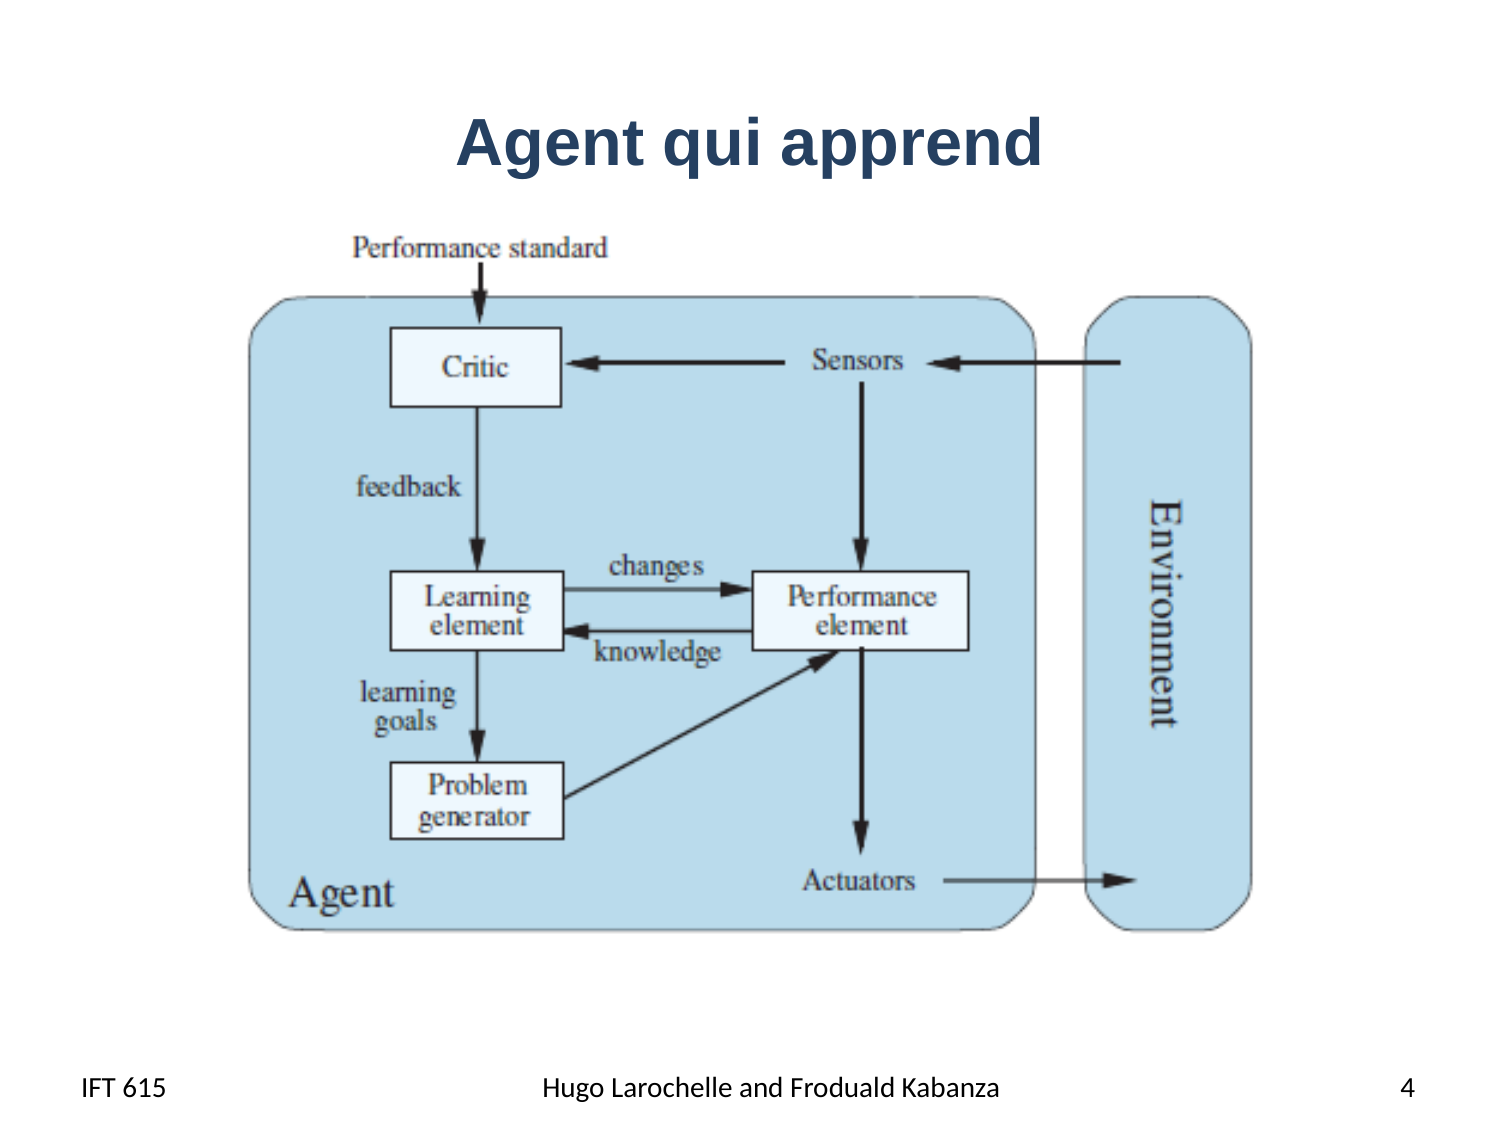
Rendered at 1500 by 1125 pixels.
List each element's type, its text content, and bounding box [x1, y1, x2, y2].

picture [189, 232, 1311, 951]
footer Hugo Larochelle and Froduald Kabanza [520, 1056, 1022, 1117]
slide_number 4 [1080, 1056, 1431, 1117]
slide_number IFT 615 [66, 1056, 356, 1117]
title Agent qui apprend [75, 45, 1425, 233]
